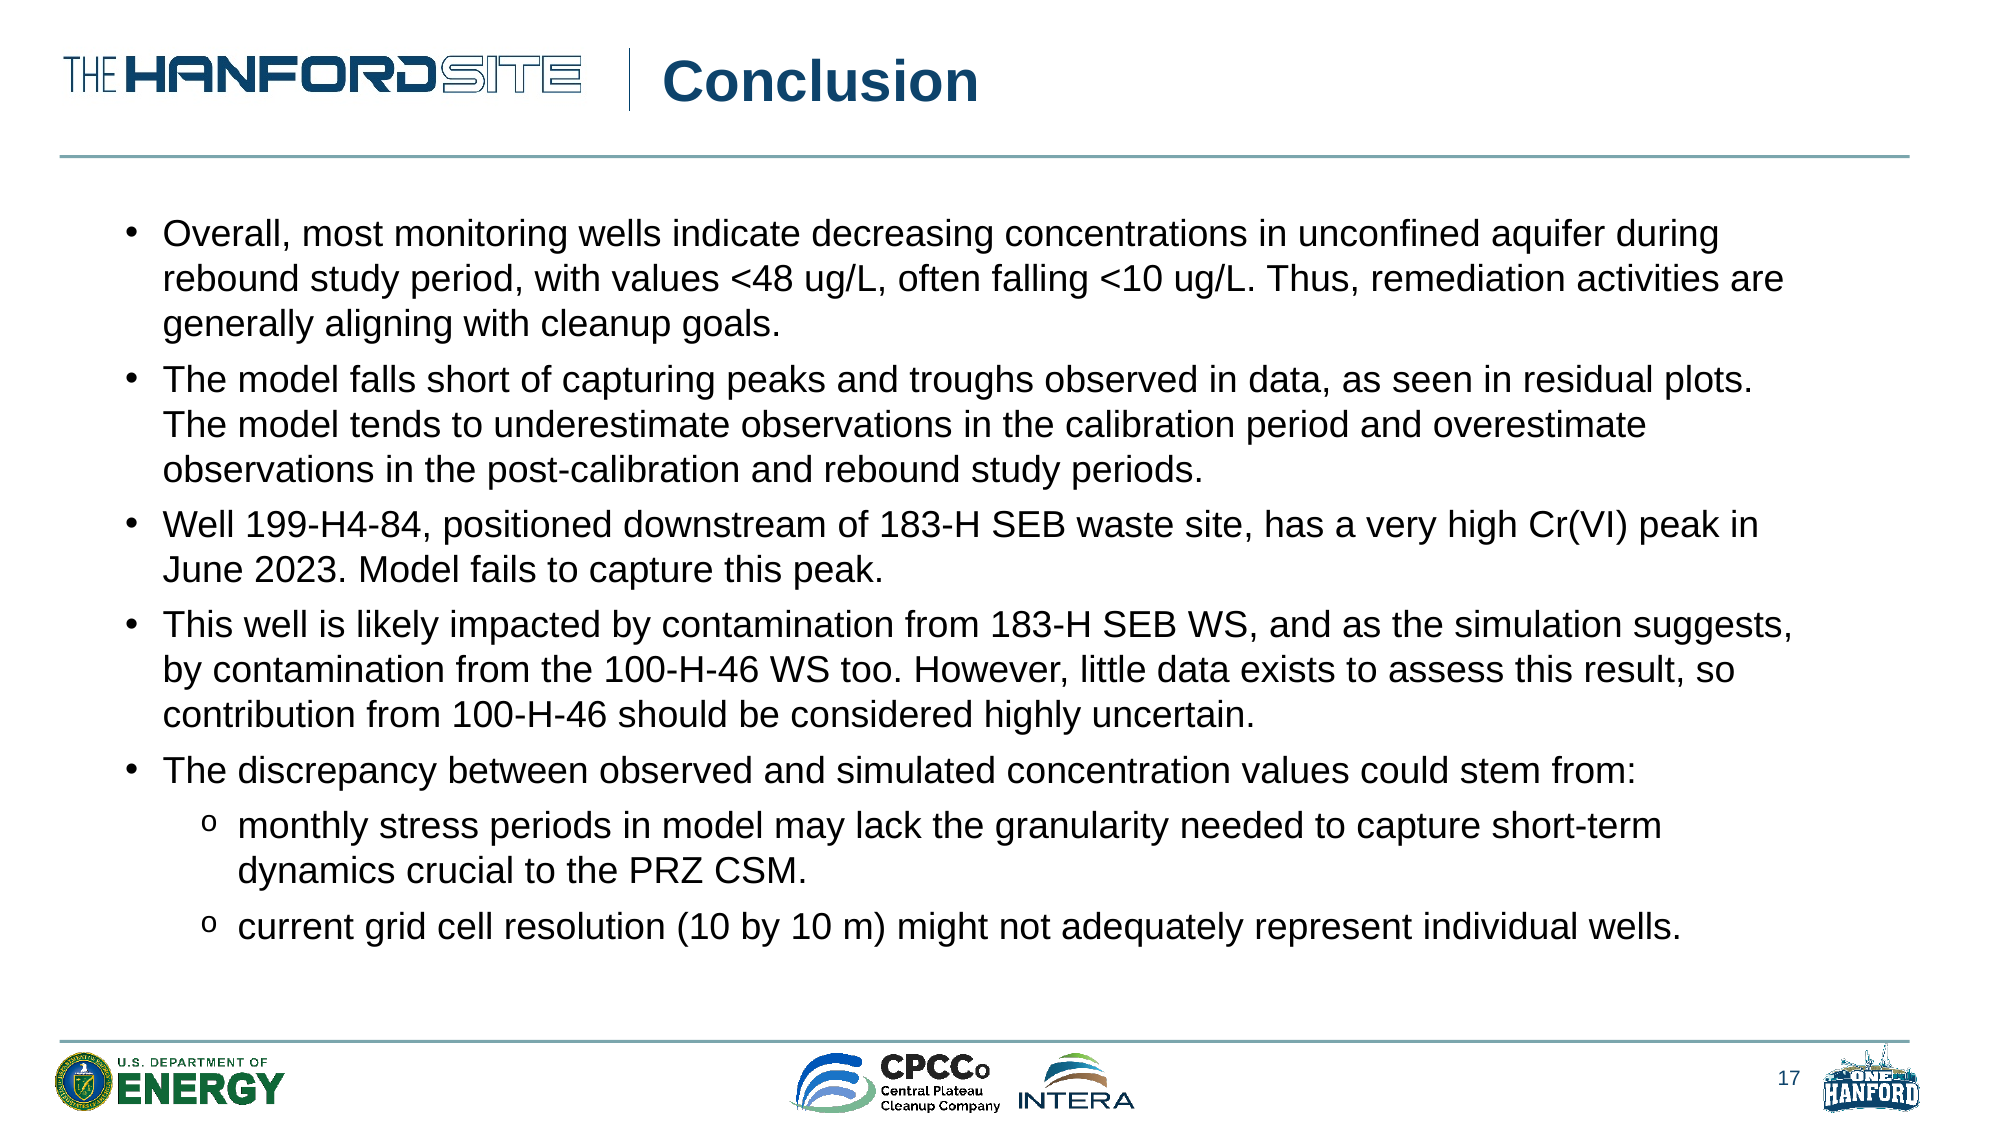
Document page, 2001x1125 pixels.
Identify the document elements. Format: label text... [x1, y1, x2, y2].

title Conclusion [648, 7, 2000, 158]
picture [787, 1053, 1000, 1113]
picture [32, 32, 612, 116]
picture [50, 1046, 287, 1117]
picture [1815, 1041, 1929, 1114]
list Overall, most monitoring wells indicate decreasing concentrations in unconfined aquifer during rebound study period, with values <48 ug/L, often falling <10 ug/L. Thus, remediation activities are generally aligning with cleanup goals. The model falls short of capturing peaks and troughs observed in data, as seen in residual plots. The model tends to underestimate observations in the calibration period and overestimate observations in the post-calibration and rebound study periods. Well 199-H4-84, positioned downstream of 183-H SEB waste site, has a very high Cr(VI) peak in June 2023. Model fails to capture this peak. This well is likely impacted by contamination from 183-H SEB WS, and as the simulation suggests, by contamination from the 100-H-46 WS too. However, little data exists to assess this result, so contribution from 100-H-46 should be considered highly uncertain. The discrepancy between observed and simulated concentration values could stem from: monthly stress periods in model may lack the granularity needed to capture short-term dynamics crucial to the PRZ CSM. current grid cell resolution (10 by 10 m) might not adequately represent individual wells. [110, 201, 1837, 963]
picture [1016, 1053, 1135, 1113]
